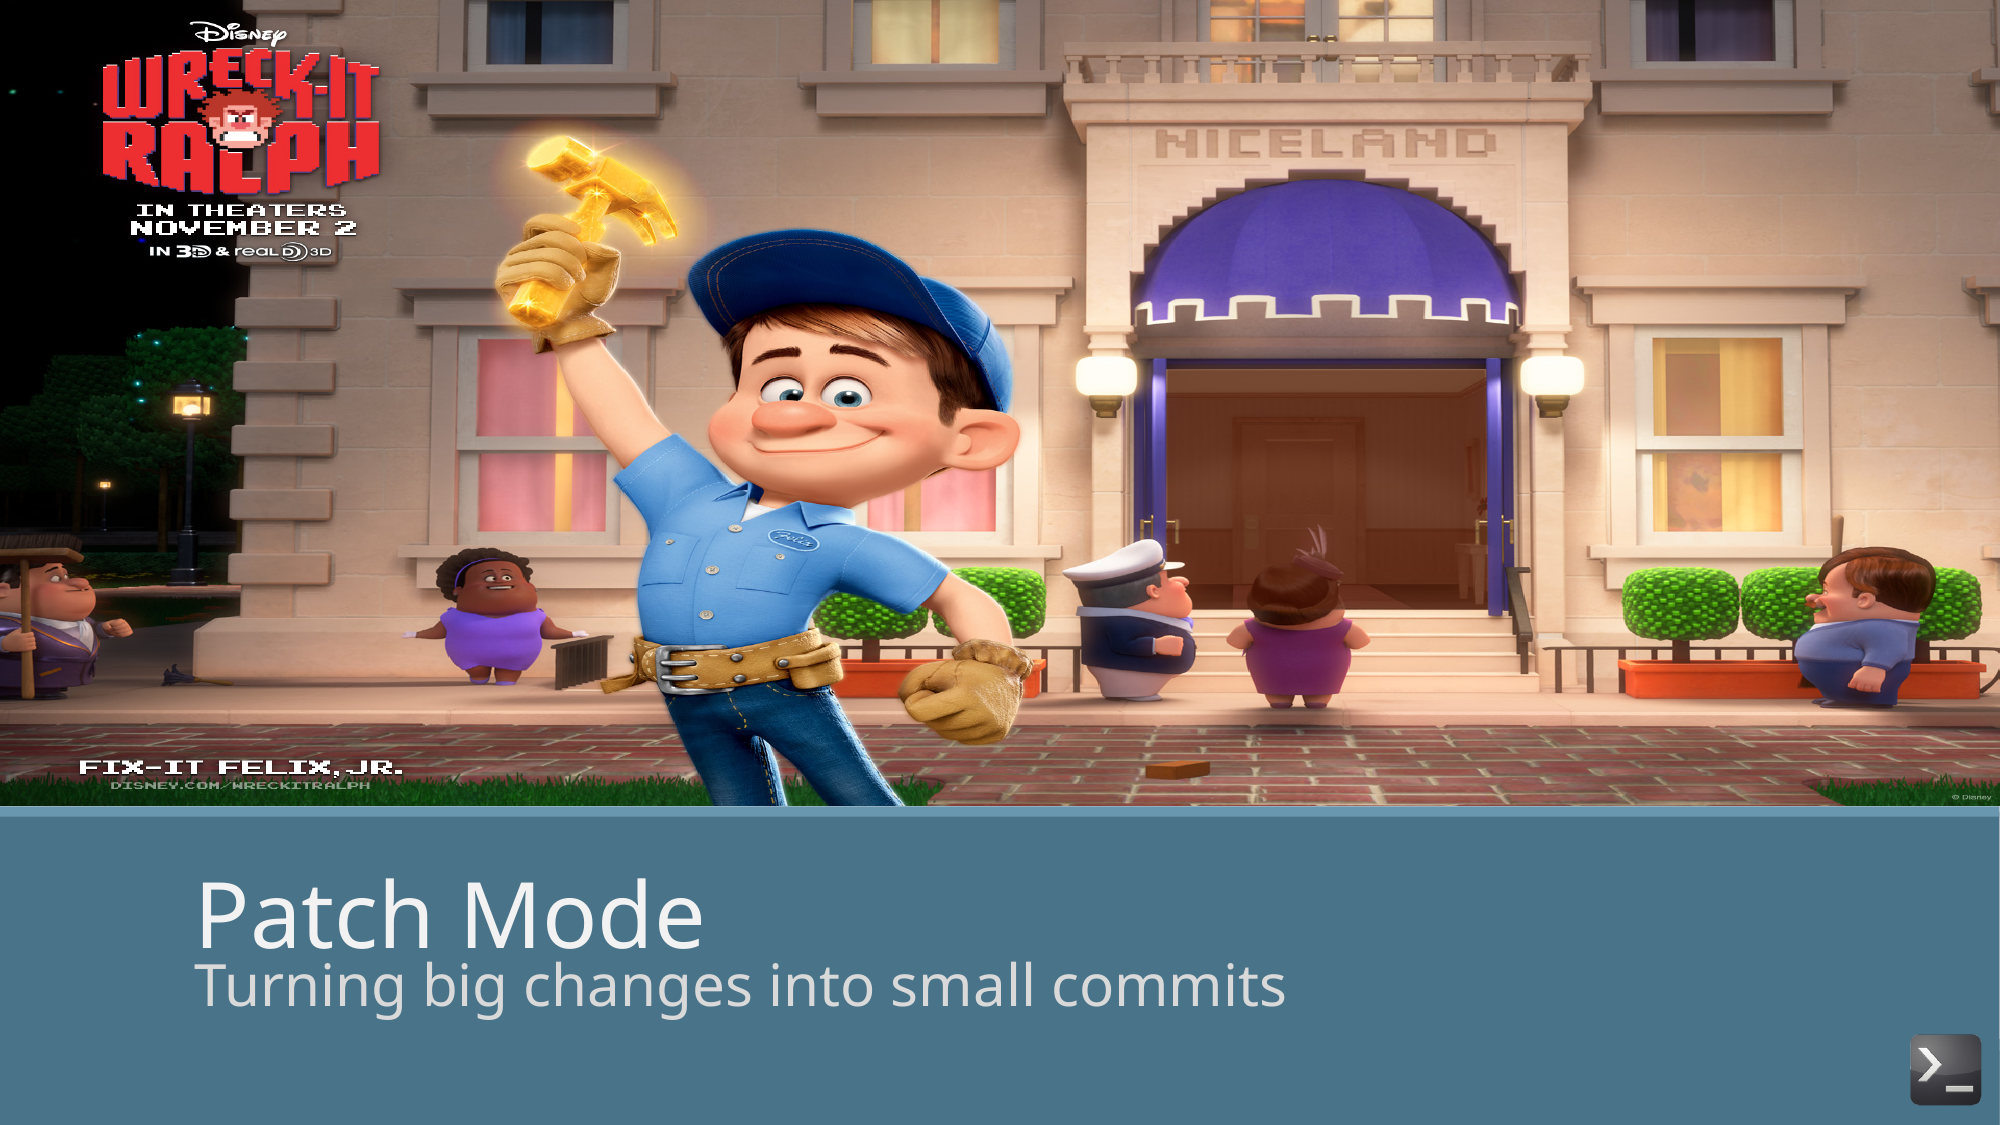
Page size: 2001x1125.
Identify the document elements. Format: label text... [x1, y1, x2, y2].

text_box Patch Mode [179, 832, 1839, 968]
picture [0, 0, 2000, 807]
picture [1904, 1028, 1986, 1110]
text_box Turning big changes into small commits [180, 968, 1839, 1067]
